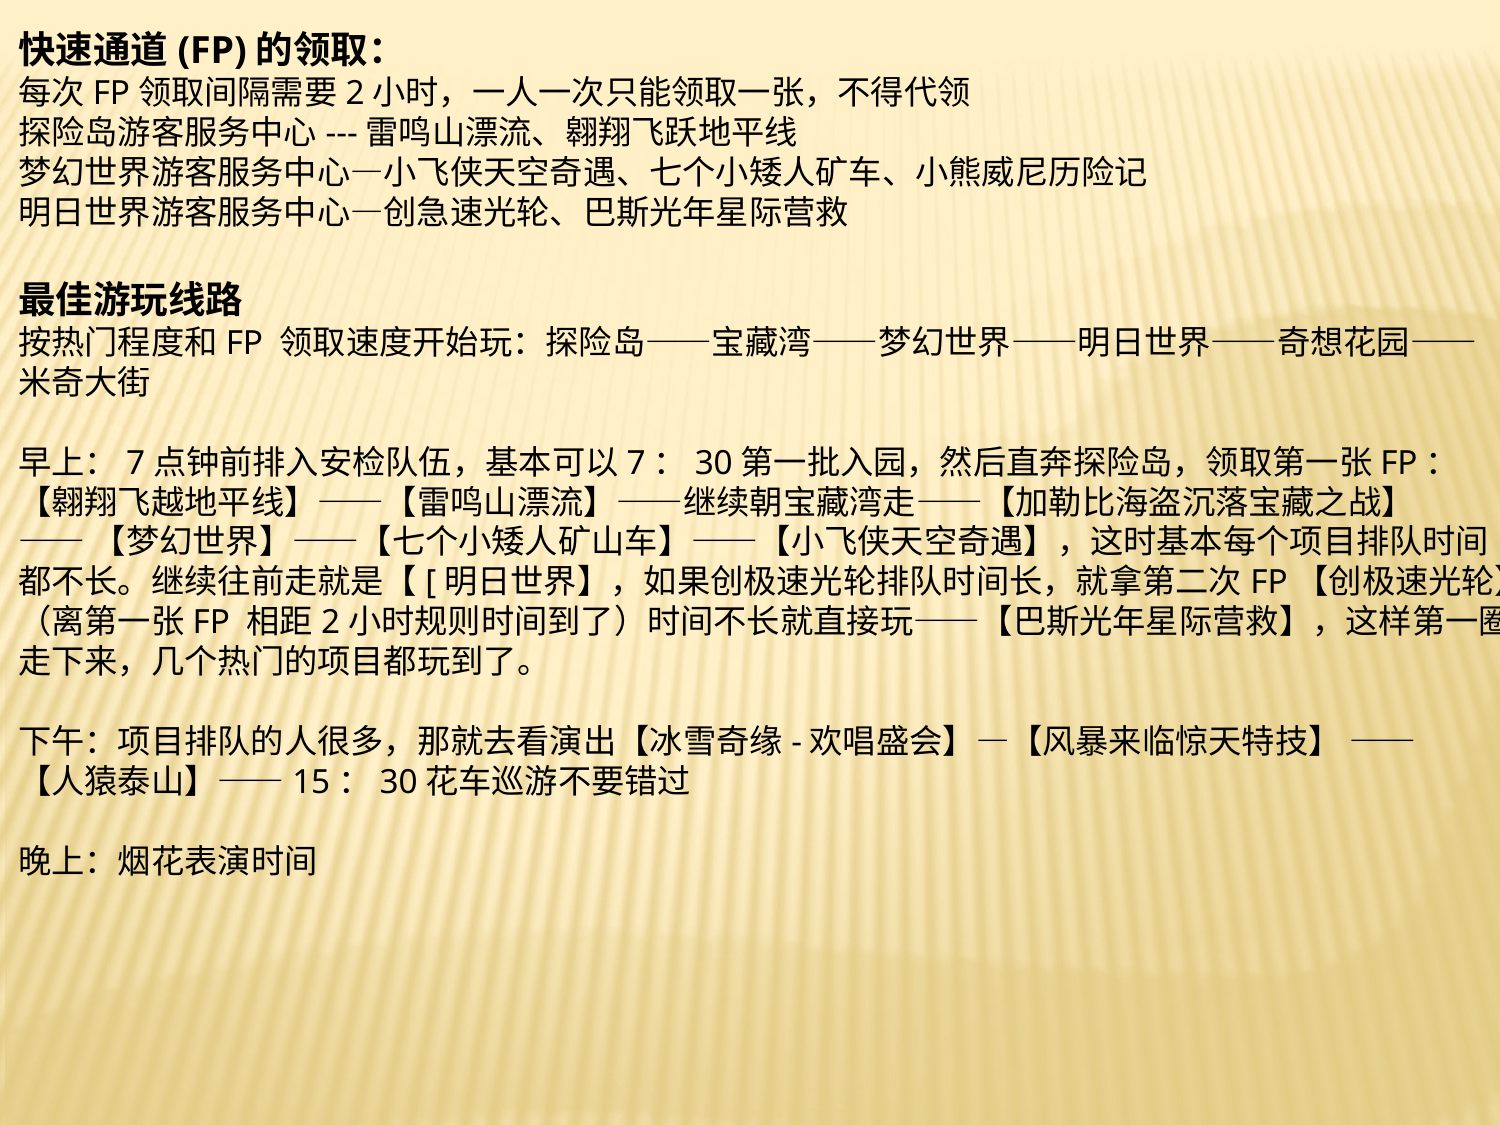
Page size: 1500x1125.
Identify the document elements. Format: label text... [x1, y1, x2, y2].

text_box 快速通道(FP)的领取： 每次FP领取间隔需要2小时，一人一次只能领取一张，不得代领 探险岛游客服务中心---雷鸣山漂流、翱翔飞跃地平线 梦幻世界游客服务中心—小飞侠天空奇遇、七个小矮人矿车、小熊威尼历险记 明日世界游客服务中心—创急速光轮、巴斯光年星际营救 最佳游玩线路 按热门程度和FP 领取速度开始玩：探险岛——宝藏湾——梦幻世界——明日世界——奇想花园—— 米奇大街 早上：7点钟前排入安检队伍，基本可以7：30第一批入园，然后直奔探险岛，领取第一张FP： 【翱翔飞越地平线】——【雷鸣山漂流】——继续朝宝藏湾走——【加勒比海盗沉落宝藏之战】 ——【梦幻世界】——【七个小矮人矿山车】——【小飞侠天空奇遇】，这时基本每个项目排队时间 都不长。继续往前走就是【[明日世界】，如果创极速光轮排队时间长，就拿第二次FP【创极速光轮】 （离第一张FP 相距2小时规则时间到了）时间不长就直接玩——【巴斯光年星际营救】，这样第一圈 走下来，几个热门的项目都玩到了。 下午：项目排队的人很多，那就去看演出【冰雪奇缘-欢唱盛会】—【风暴来临惊天特技】 —— 【人猿泰山】——15：30花车巡游不要错过 晚上：烟花表演时间 [3, 19, 1500, 933]
